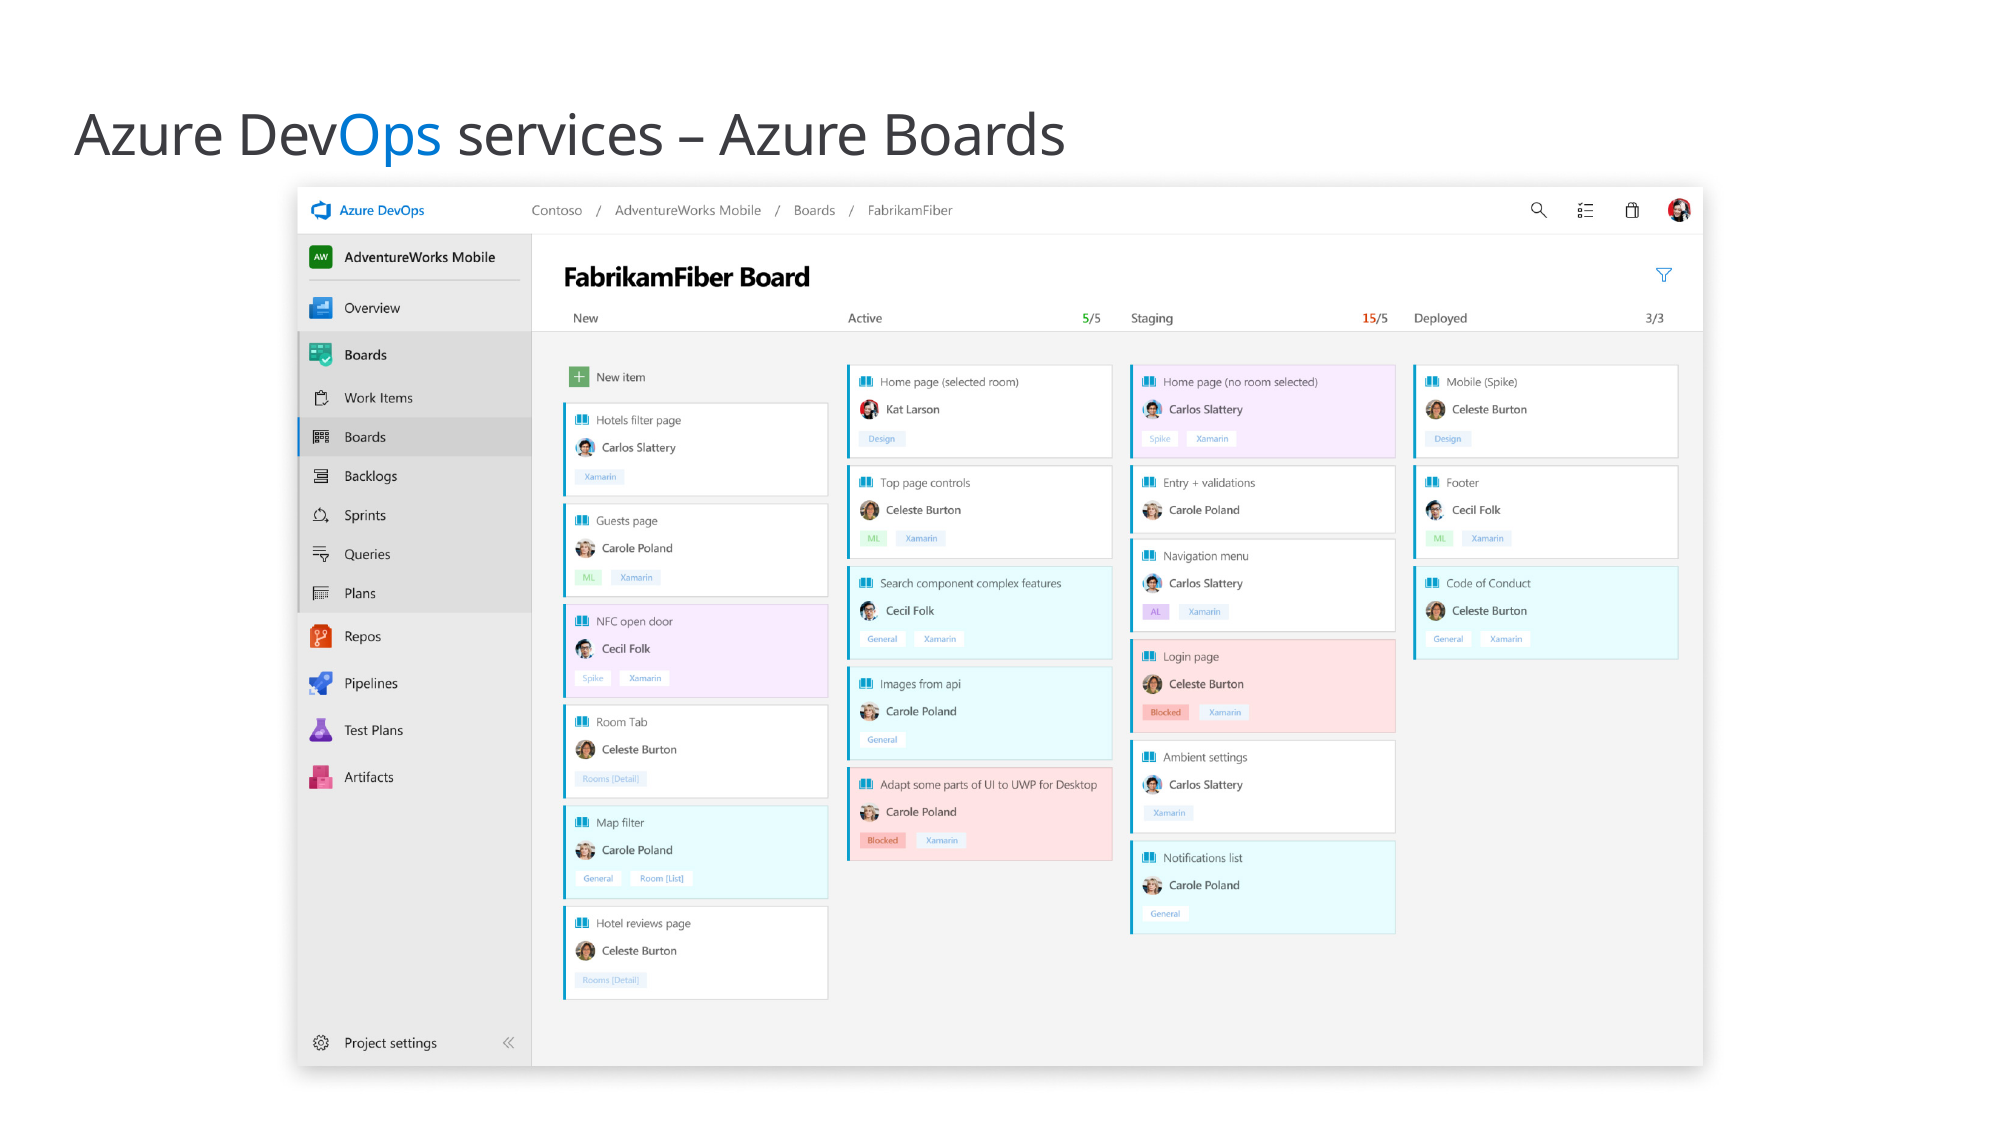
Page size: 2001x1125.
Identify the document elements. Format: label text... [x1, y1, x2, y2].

picture [273, 167, 1727, 1095]
title Azure DevOps services – Azure Boards [74, 101, 1930, 168]
